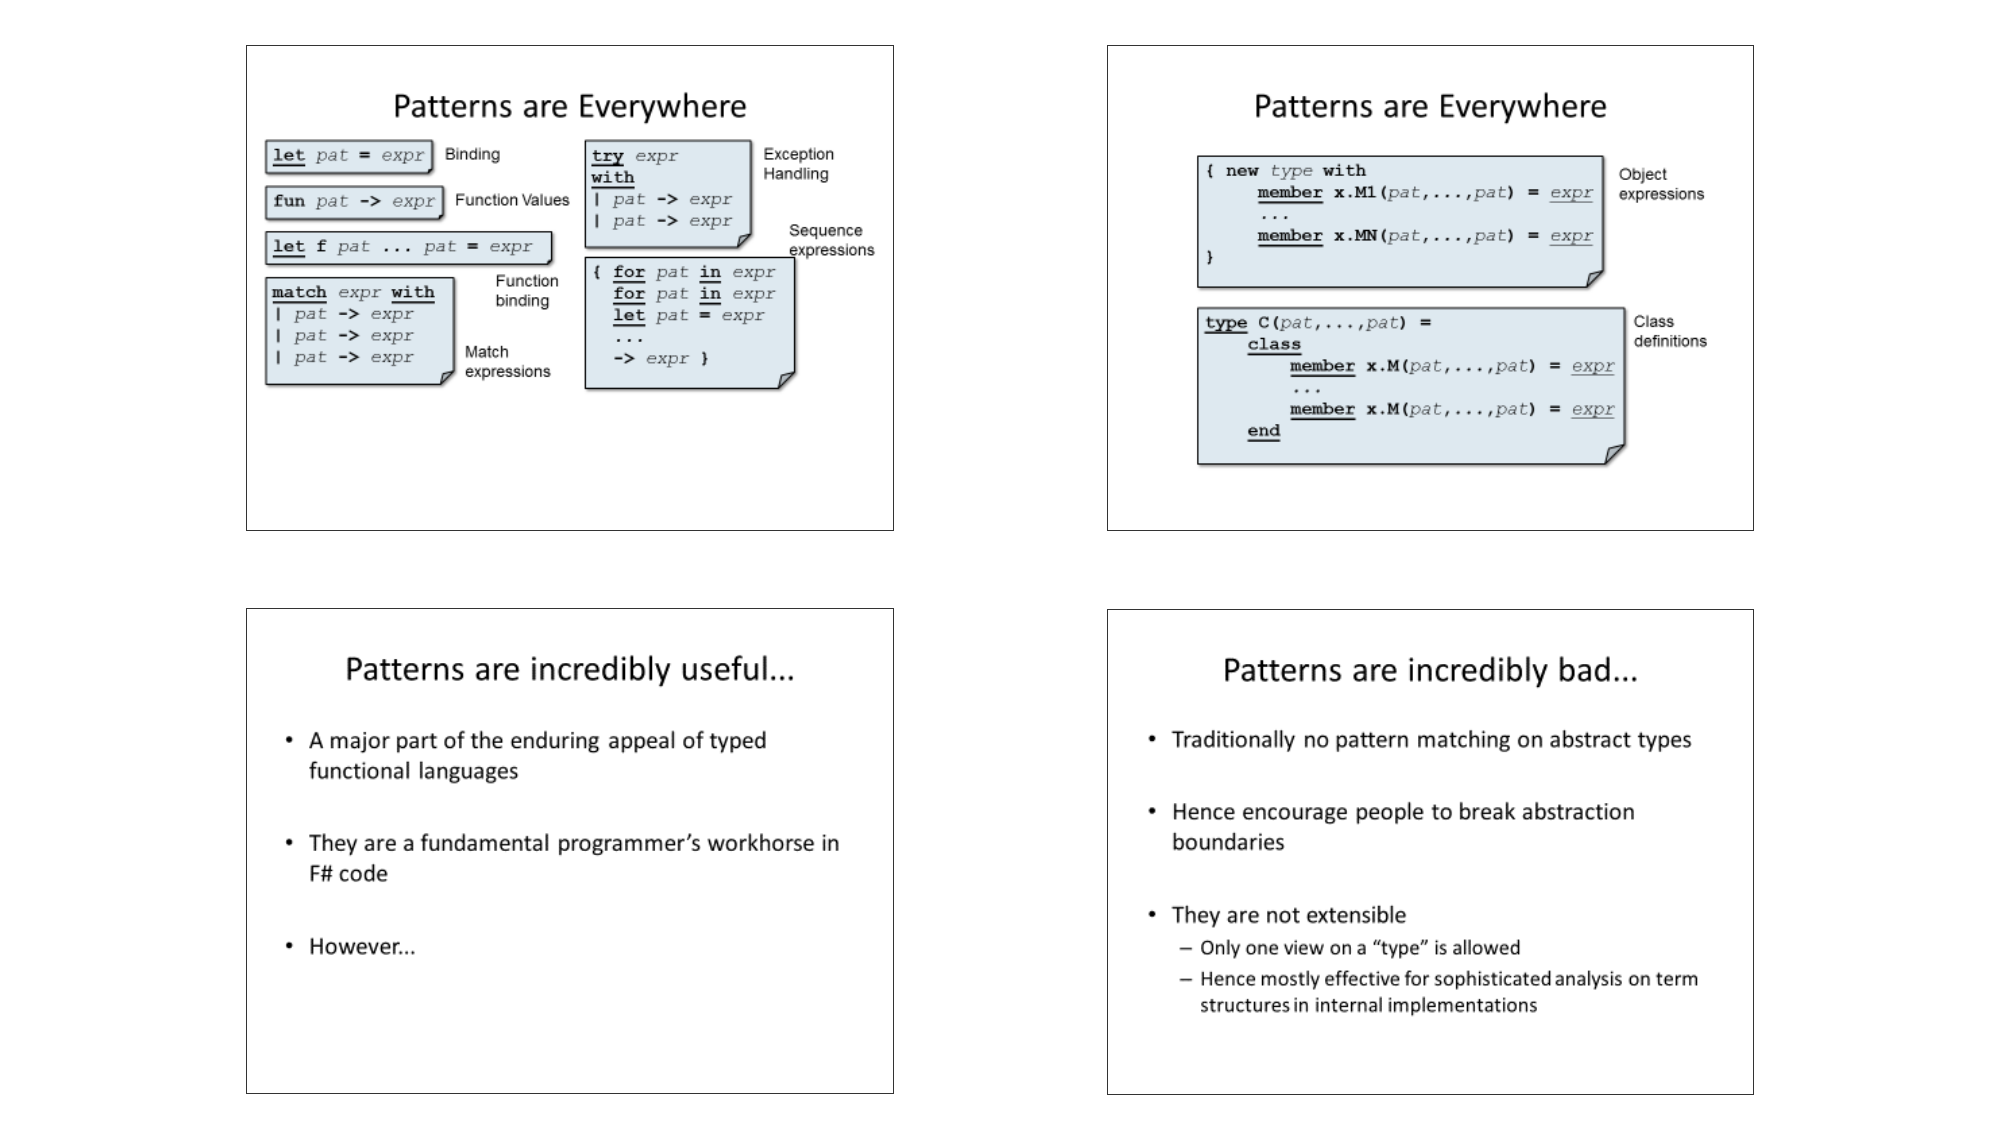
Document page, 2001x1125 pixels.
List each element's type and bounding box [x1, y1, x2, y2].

picture [1107, 45, 1755, 531]
picture [246, 45, 894, 531]
picture [246, 608, 894, 1094]
picture [1107, 609, 1755, 1095]
